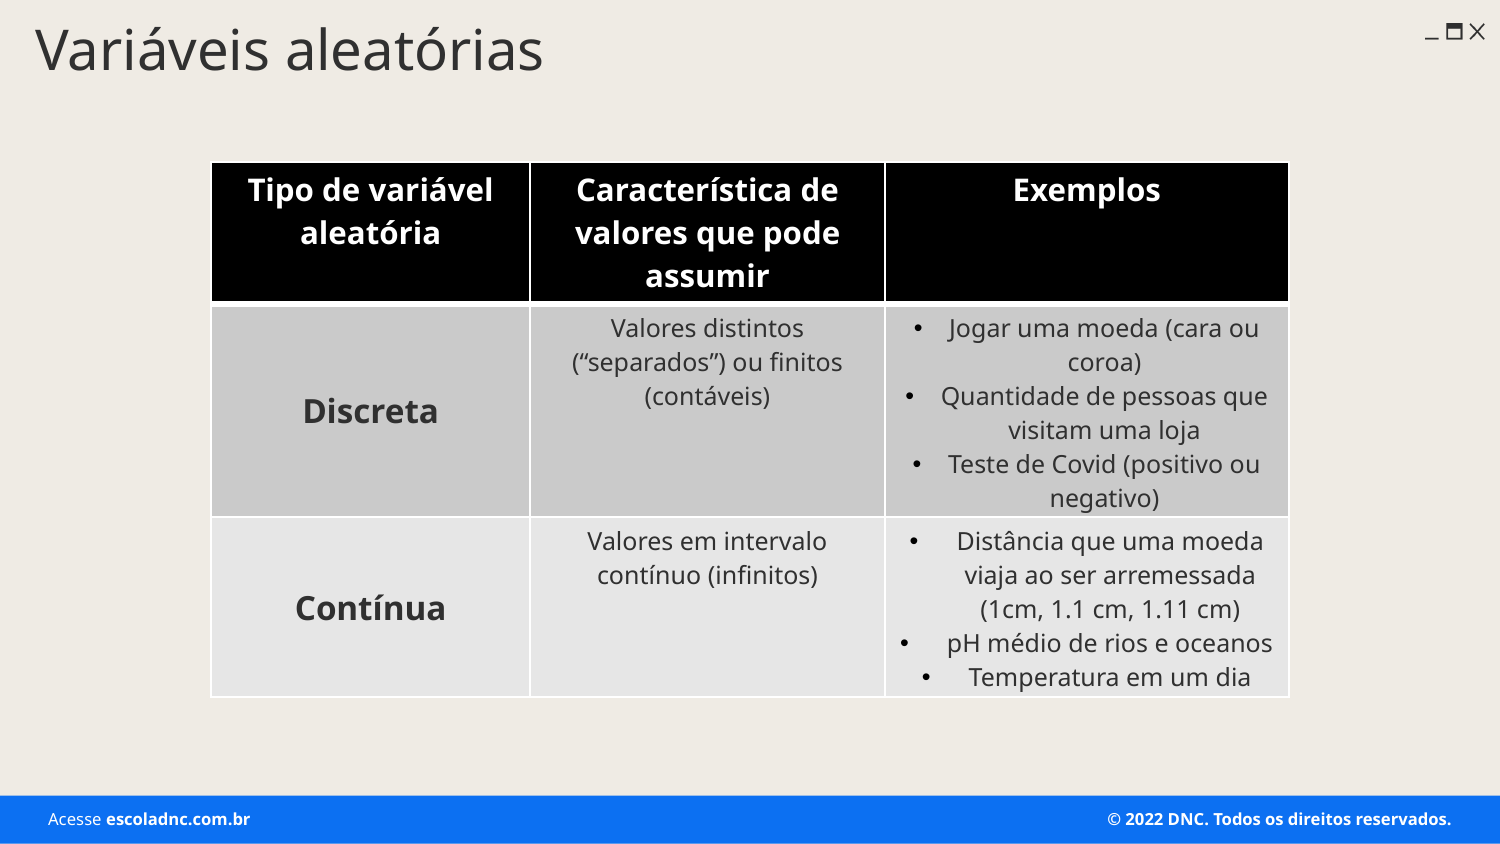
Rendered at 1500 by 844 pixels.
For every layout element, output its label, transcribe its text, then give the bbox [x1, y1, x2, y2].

picture [1425, 23, 1485, 40]
table_cell Contínua [212, 518, 529, 696]
table_header Exemplos [886, 163, 1288, 224]
table_cell Distância que uma moeda viaja ao ser arremessada (1cm, 1.1 cm, 1.11 cm) pH médio de rios e oceanos Temperatura em um dia [886, 518, 1288, 696]
text_box Variáveis aleatórias [23, 8, 1322, 88]
table_cell Jogar uma moeda (cara ou coroa) Quantidade de pessoas que visitam uma loja Teste de Covid (positivo ou negativo) [886, 307, 1288, 516]
table_cell Valores distintos (“separados”) ou finitos (contáveis) [531, 307, 884, 516]
table_header Tipo de variável aleatória [212, 163, 529, 224]
table_cell Valores em intervalo contínuo (infinitos) [531, 518, 884, 696]
table_header Característica de valores que pode assumir [531, 163, 884, 224]
table_cell Discreta [212, 307, 529, 516]
text_box [210, 224, 1500, 300]
